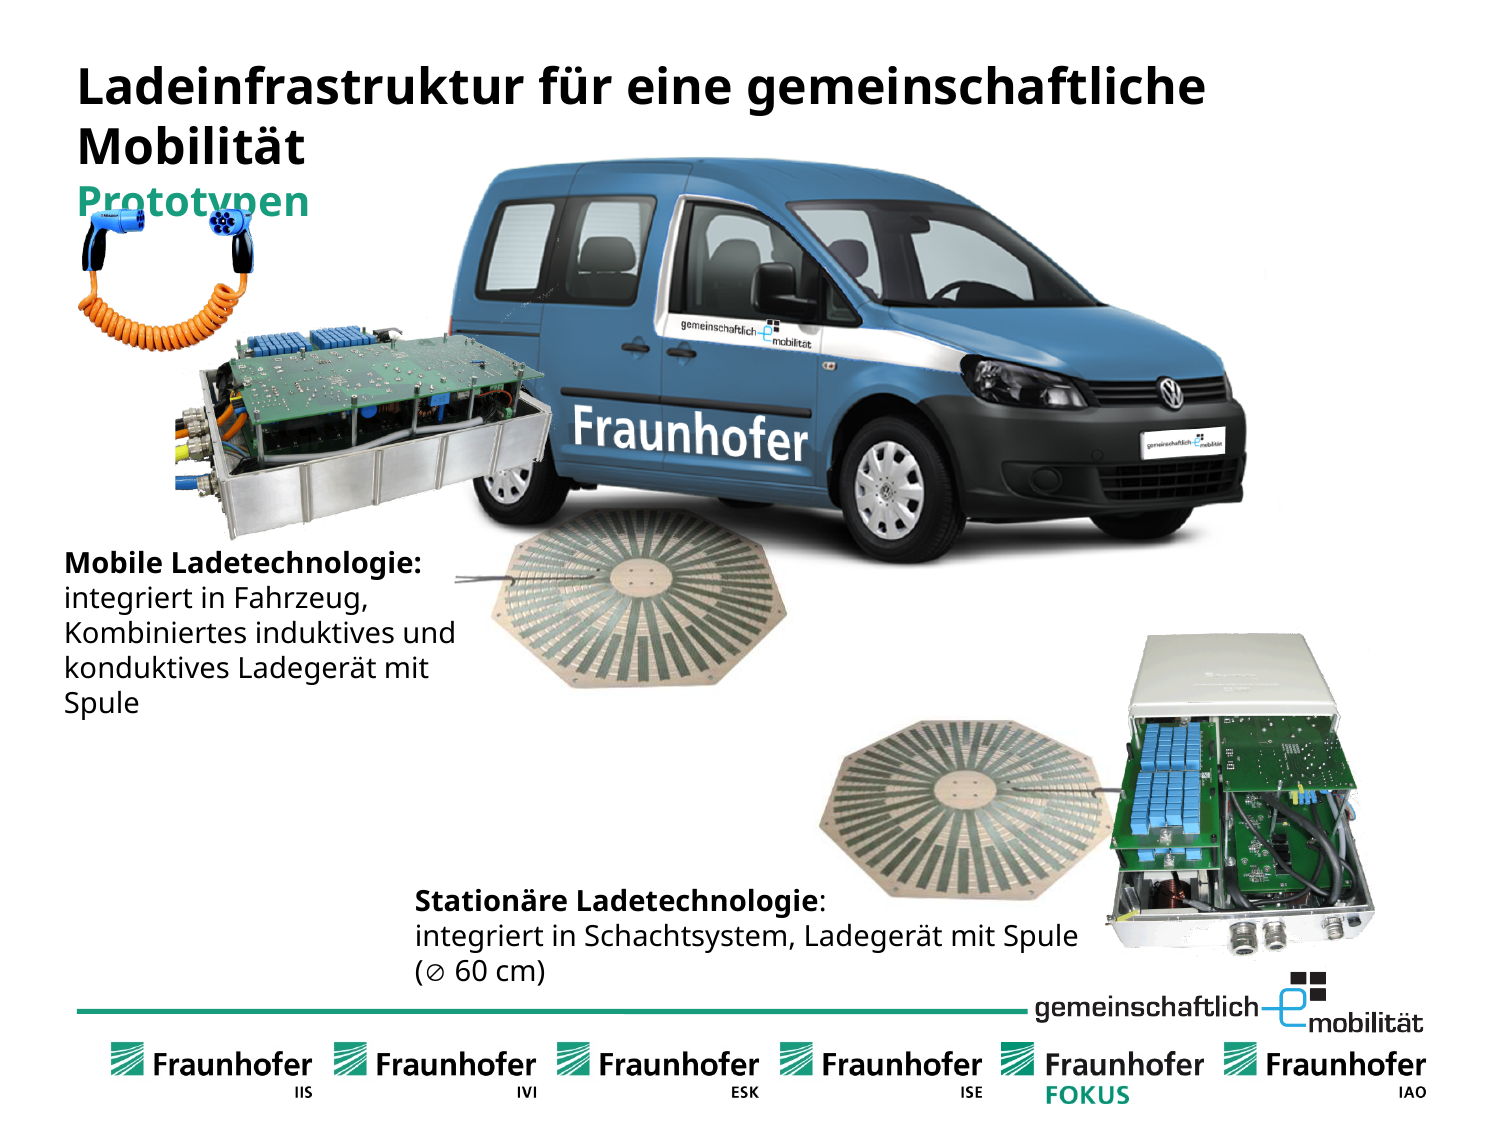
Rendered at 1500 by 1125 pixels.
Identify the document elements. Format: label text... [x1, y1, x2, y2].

text_box Mobile Ladetechnologie: integriert in Fahrzeug, Kombiniertes induktives und konduktives Ladegerät mit Spule [49, 537, 501, 727]
text_box Stationäre Ladetechnologie: integriert in Schachtsystem, Ladegerät mit Spule ( 60 cm) [400, 875, 1090, 995]
picture [555, 1040, 760, 1099]
picture [778, 1040, 983, 1099]
picture [75, 137, 1350, 701]
picture [810, 625, 1438, 1104]
picture [109, 1040, 313, 1099]
picture [332, 1040, 537, 1099]
title Ladeinfrastruktur für eine gemeinschaftliche Mobilität Prototypen [76, 54, 1423, 166]
